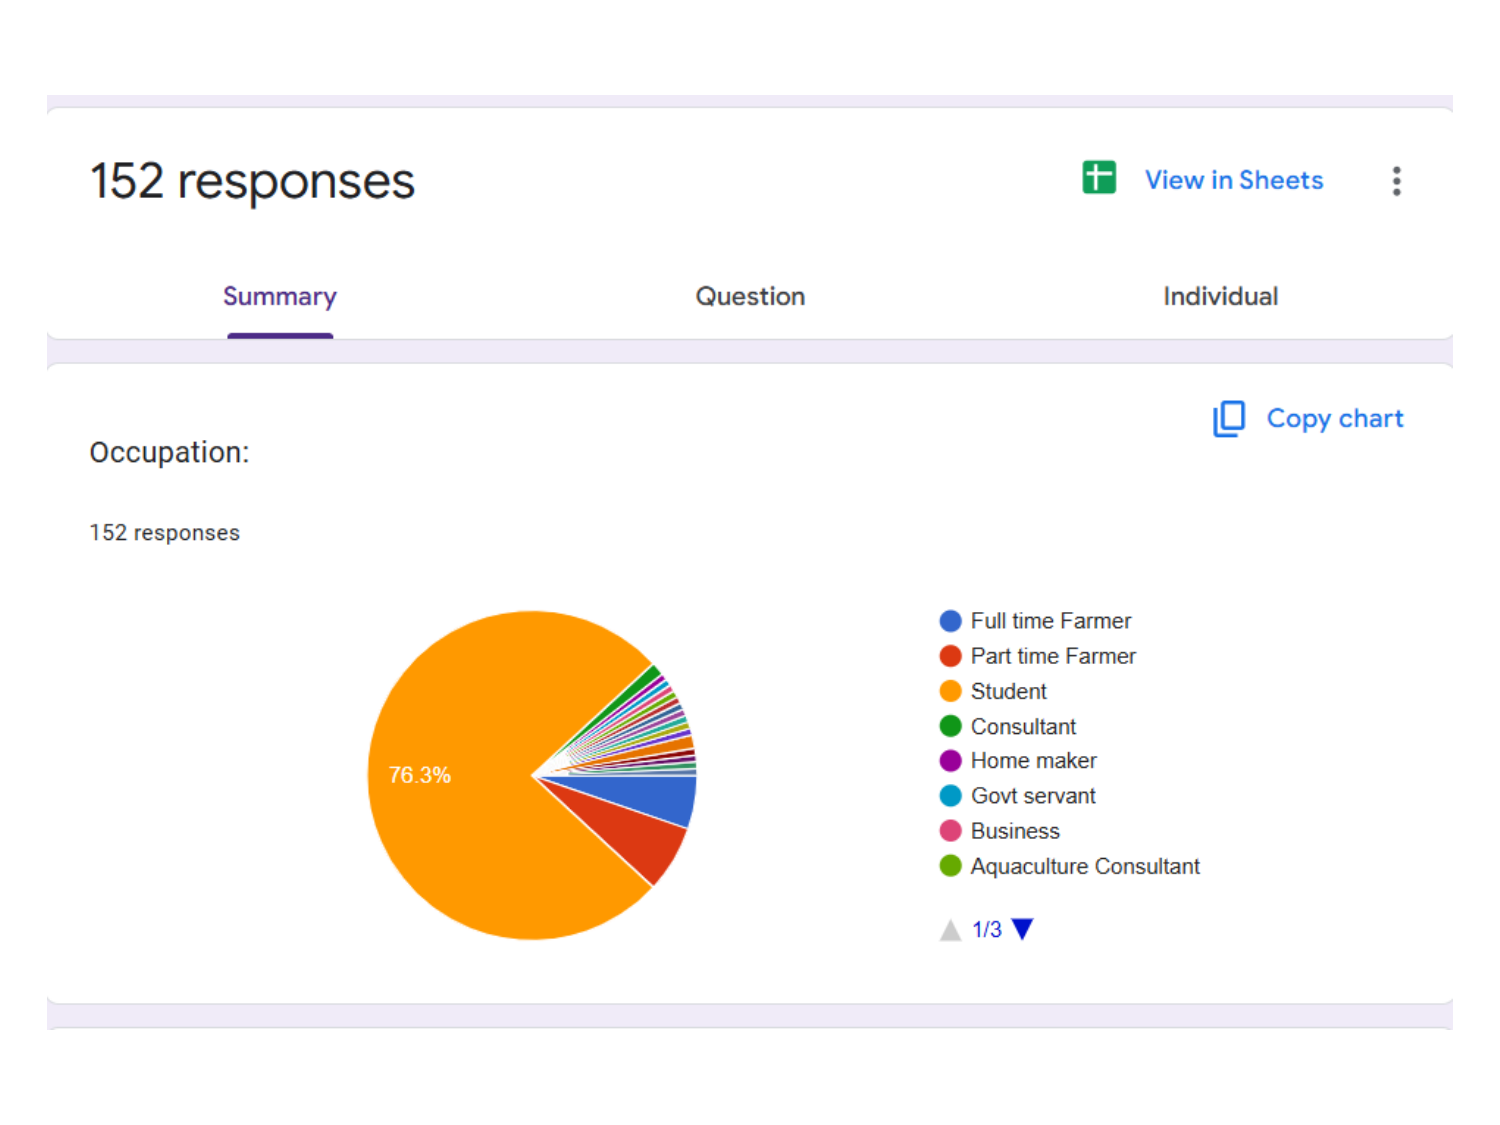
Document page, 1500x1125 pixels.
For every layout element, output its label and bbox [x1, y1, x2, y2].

picture [47, 95, 1453, 1030]
